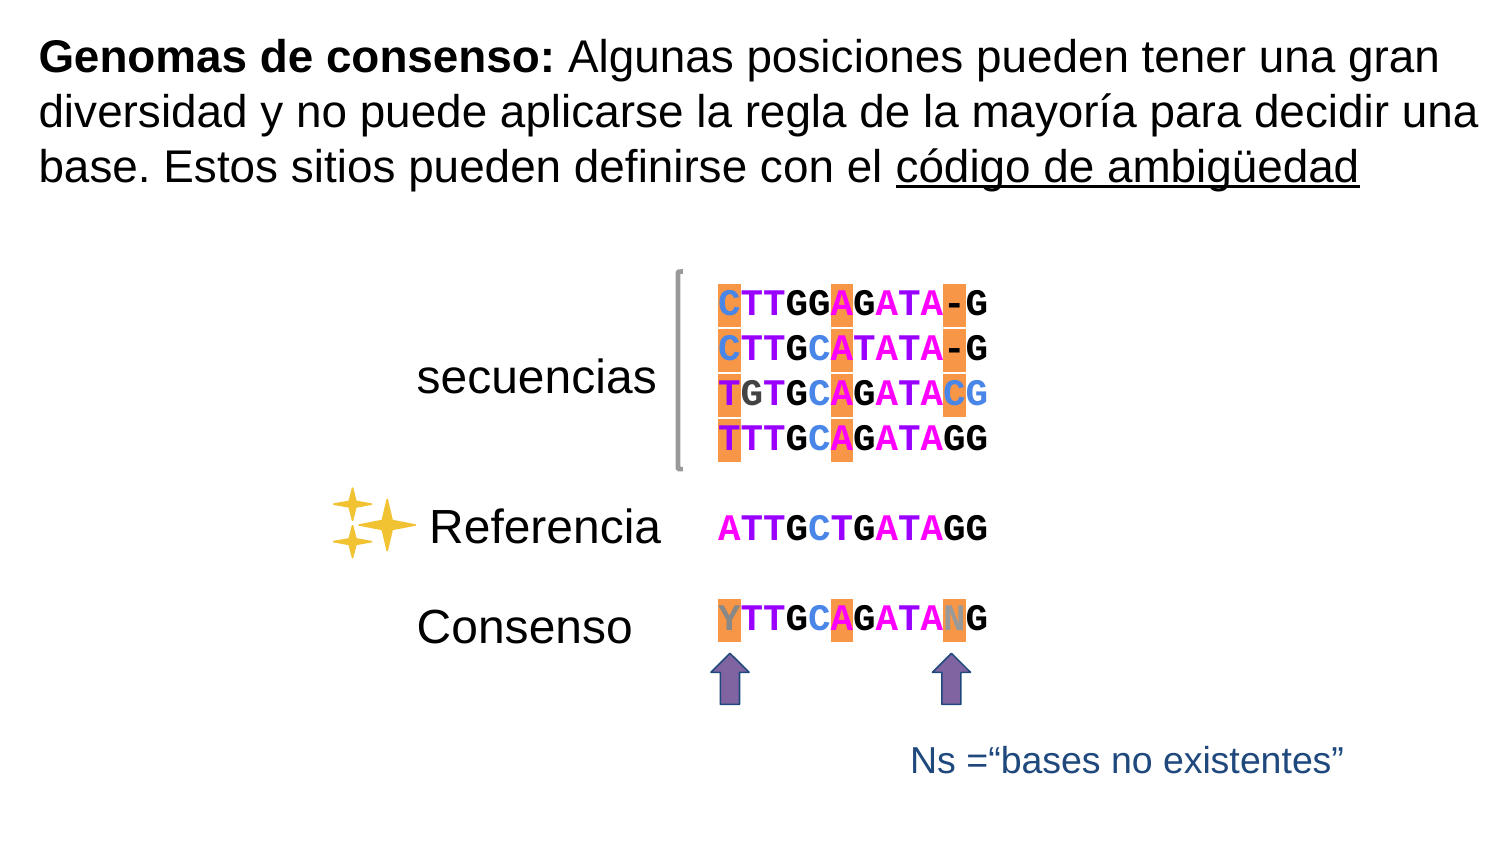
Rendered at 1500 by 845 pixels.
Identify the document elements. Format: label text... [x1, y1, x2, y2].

text_box Consenso [401, 580, 691, 721]
text_box [333, 488, 372, 521]
text_box secuencias [401, 330, 696, 471]
text_box [333, 525, 372, 558]
text_box CTTGGAGATA-G CTTGCATATA-G TGTGCAGATACG TTTGCAGATAGG ATTGCTGATAGG YTTGCAGATANG [703, 262, 1062, 650]
text_box [677, 271, 683, 470]
text_box [932, 653, 971, 705]
text_box Referencia [414, 480, 704, 621]
text_box [359, 499, 416, 551]
text_box Ns =“bases no existentes” [895, 720, 1457, 792]
text_box [710, 653, 750, 705]
text_box Genomas de consenso: Algunas posiciones pueden tener una gran diversidad y no puede aplicarse la regla de la mayoría para decidir una base. Estos sitios pueden definirse con el código de ambigüedad [23, 11, 1500, 120]
